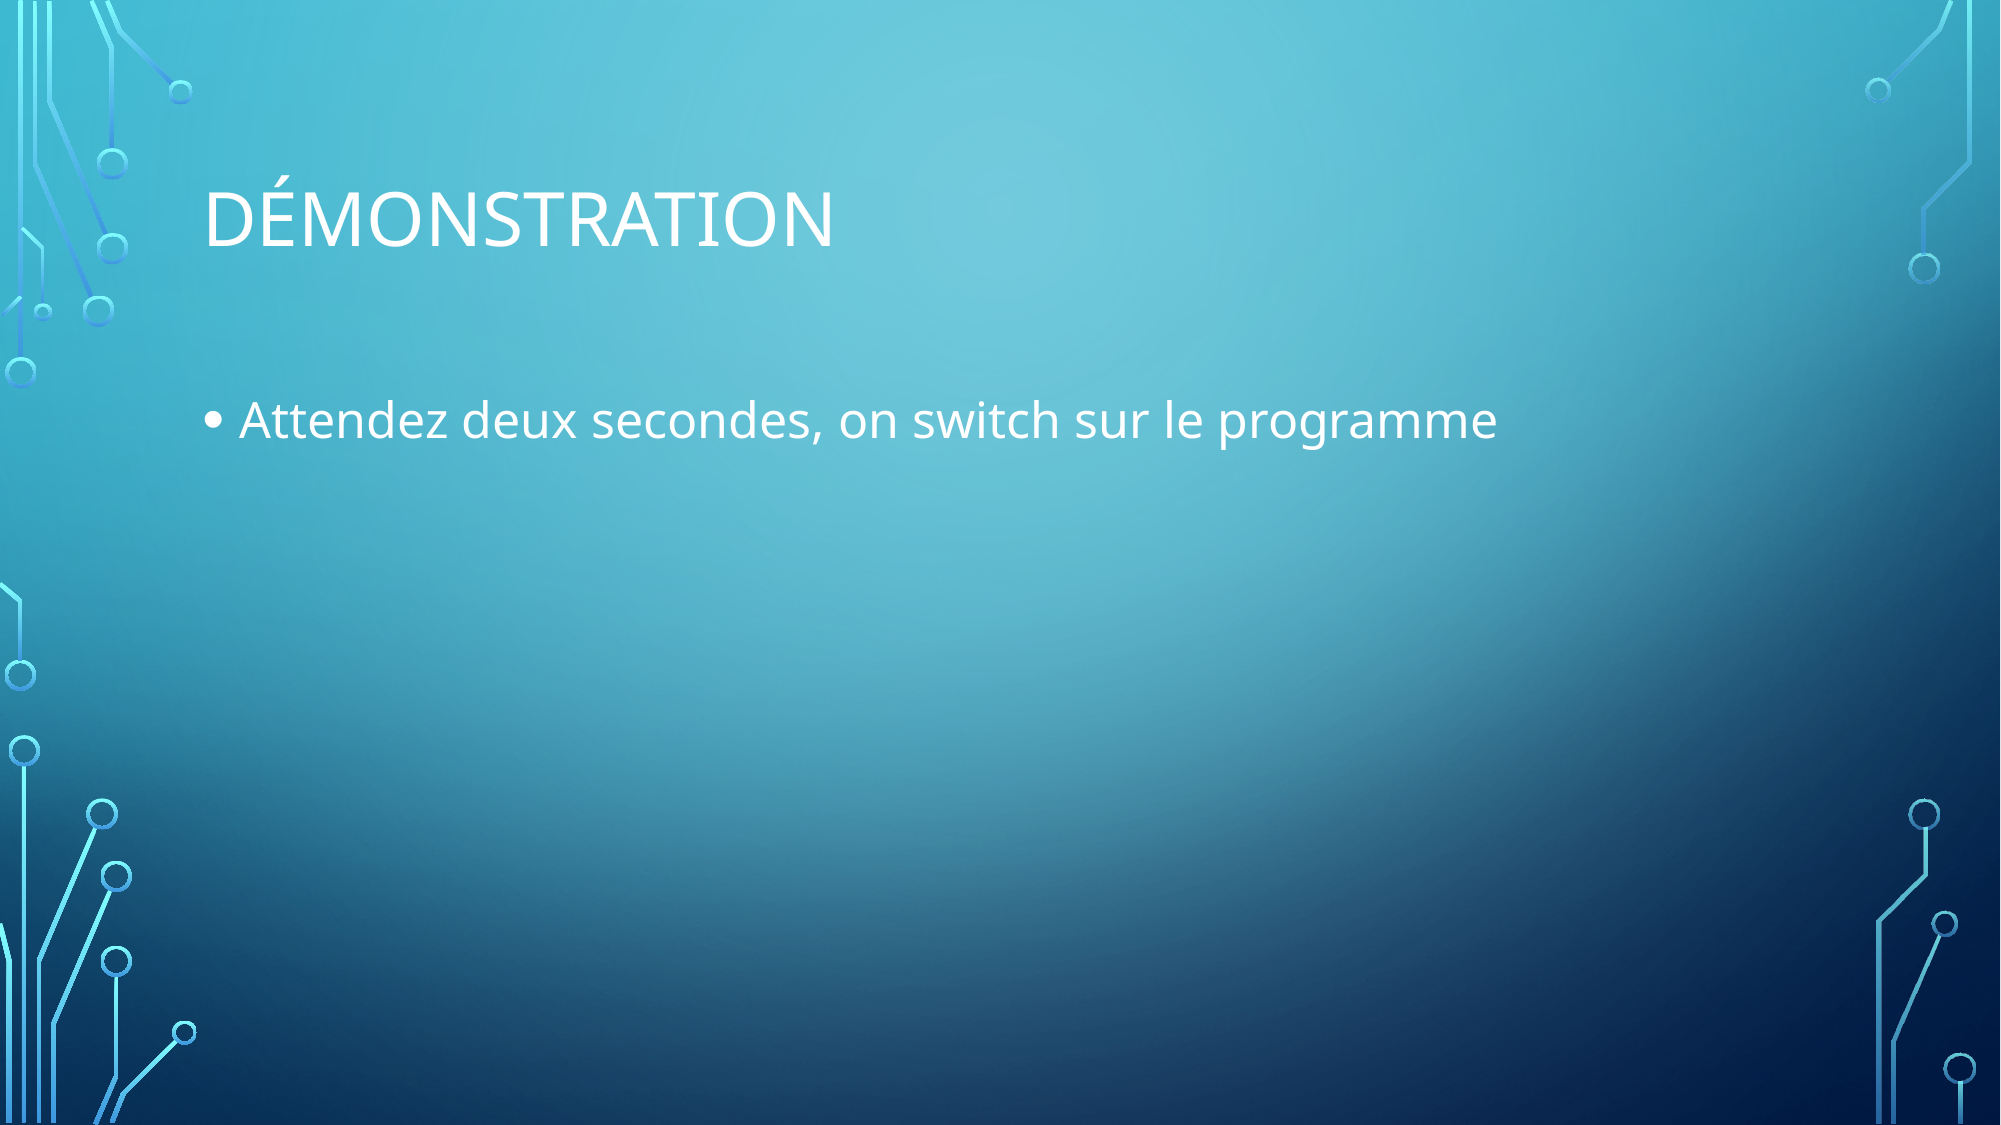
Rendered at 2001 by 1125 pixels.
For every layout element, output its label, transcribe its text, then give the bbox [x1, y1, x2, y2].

title démonstration [187, 101, 1813, 344]
list Attendez deux secondes, on switch sur le programme [187, 369, 1813, 950]
